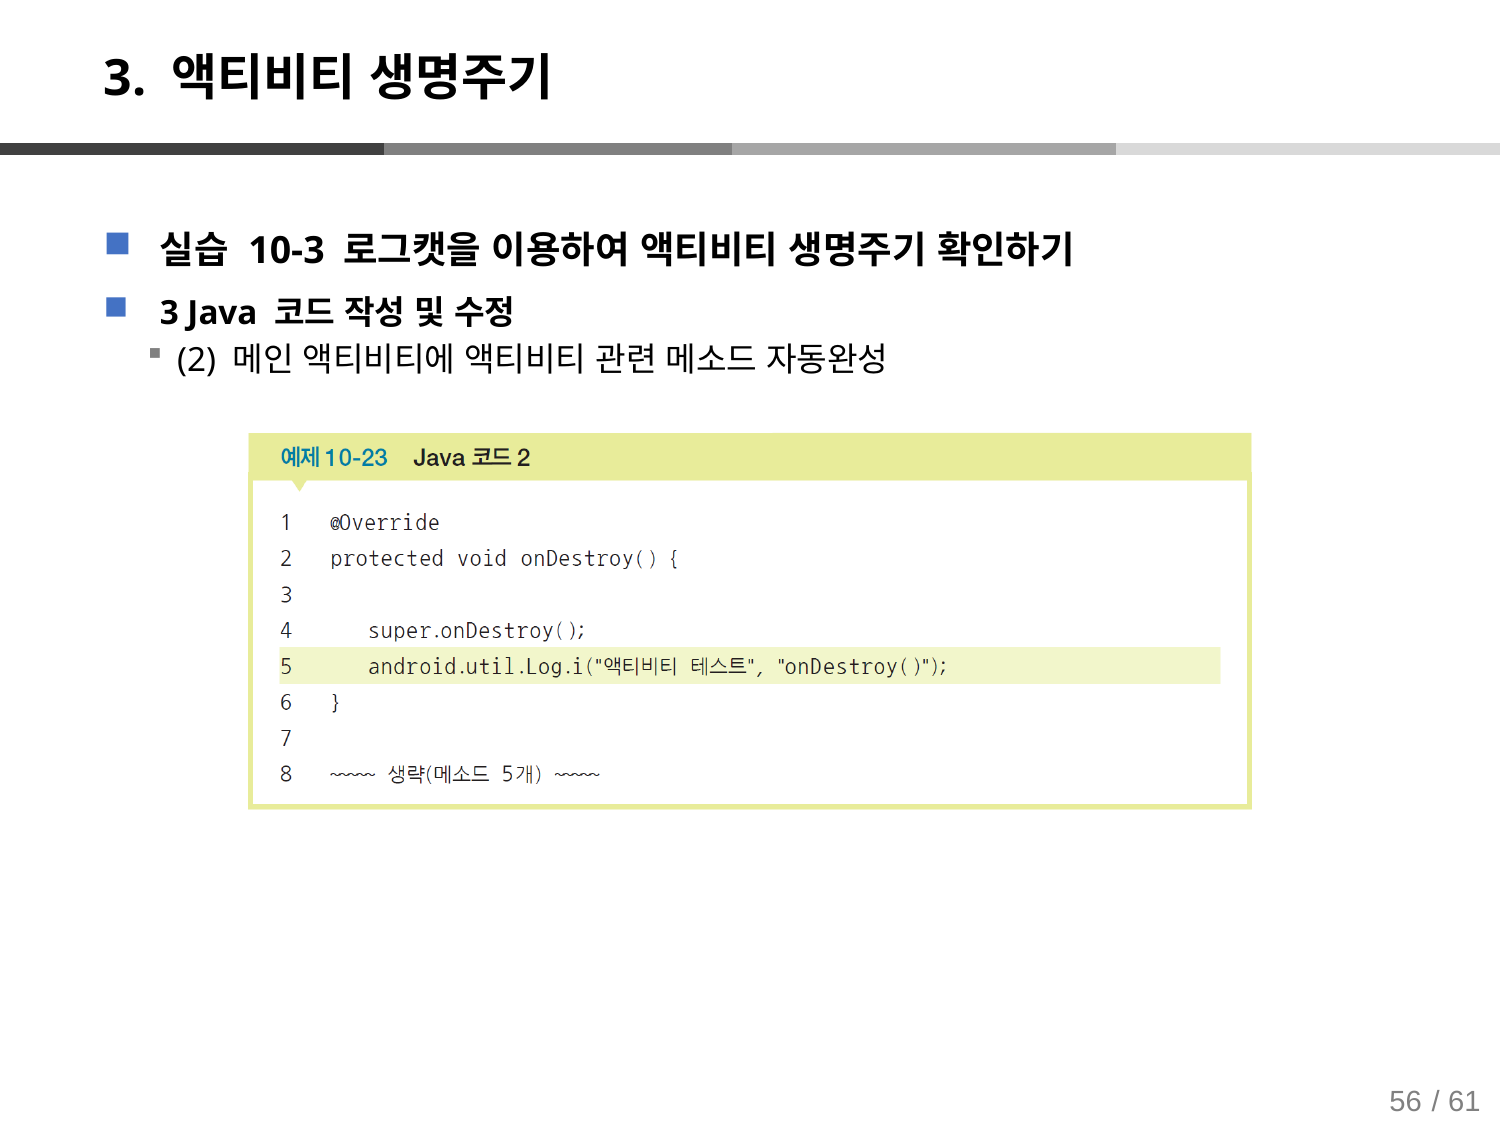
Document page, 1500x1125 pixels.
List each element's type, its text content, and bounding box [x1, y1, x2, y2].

title 3. 액티비티 생명주기 [88, 30, 1211, 121]
picture [240, 416, 1260, 817]
list 실습 10-3 로그캣을 이용하여 액티비티 생명주기 확인하기 3 Java 코드 작성 및 수정 (2) 메인 액티비티에 액티비티 관련 메소드 자동완성 [88, 196, 1436, 1083]
